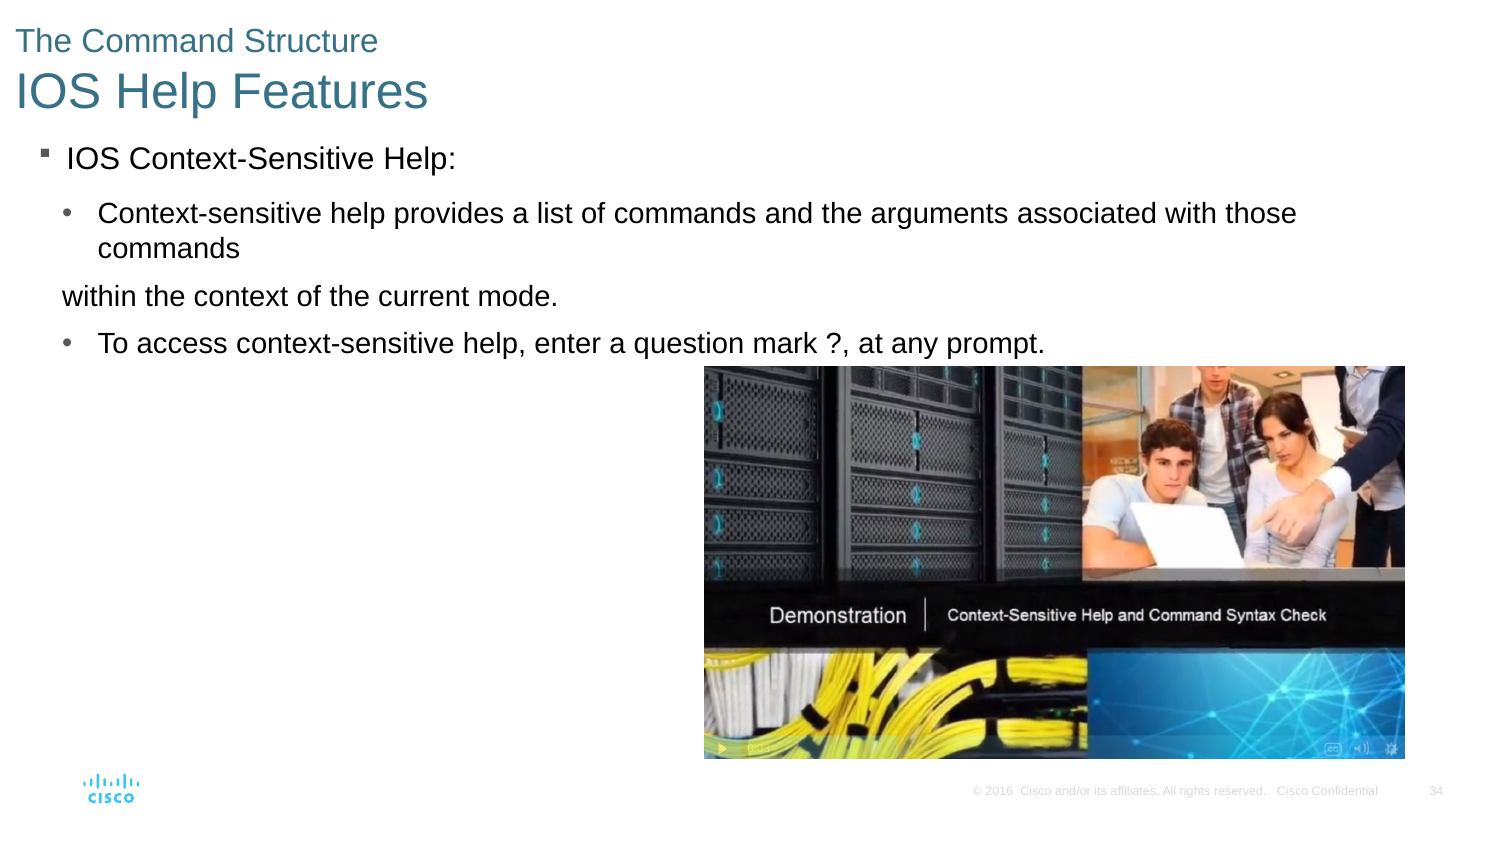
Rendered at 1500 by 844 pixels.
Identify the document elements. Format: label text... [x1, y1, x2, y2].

title The Command Structure IOS Help Features [0, 6, 1500, 131]
picture [704, 366, 1406, 759]
list IOS Context-Sensitive Help: Context-sensitive help provides a list of commands and the arguments associated with those commands within the context of the current mode. To access context-sensitive help, enter a question mark ?, at any prompt. [23, 131, 1476, 813]
